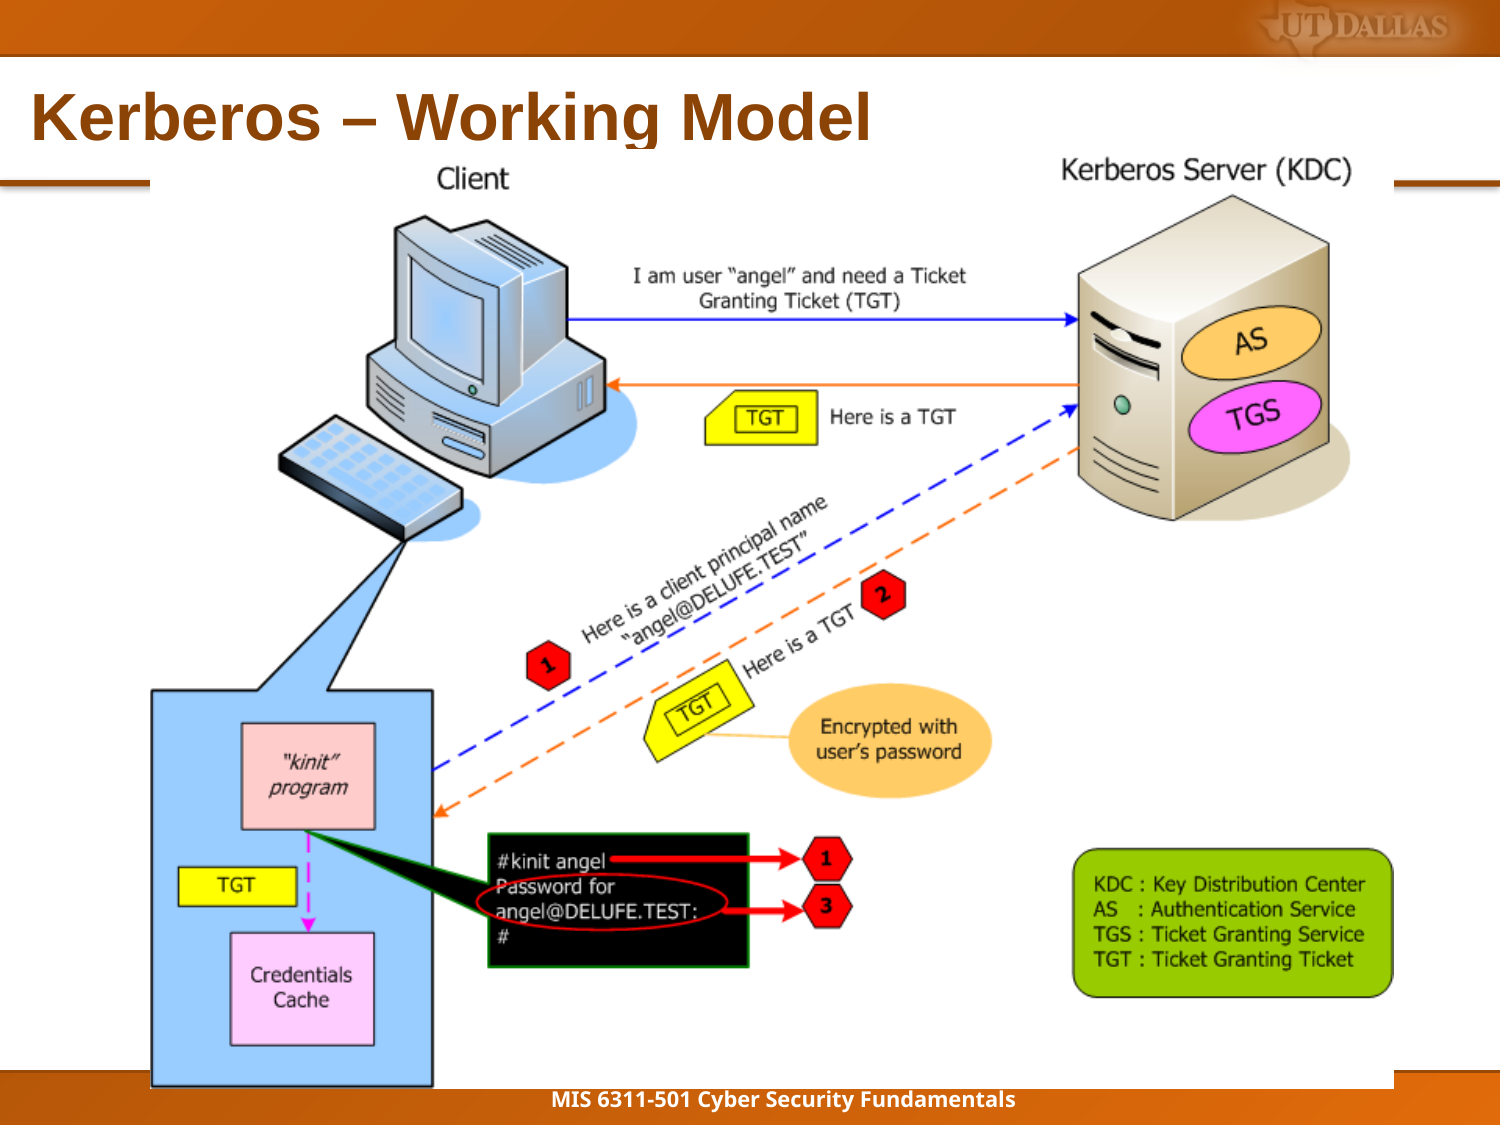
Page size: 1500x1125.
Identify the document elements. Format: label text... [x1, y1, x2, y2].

picture [149, 149, 1394, 1090]
picture [1218, 0, 1500, 62]
title Kerberos – Working Model [0, 62, 1500, 176]
